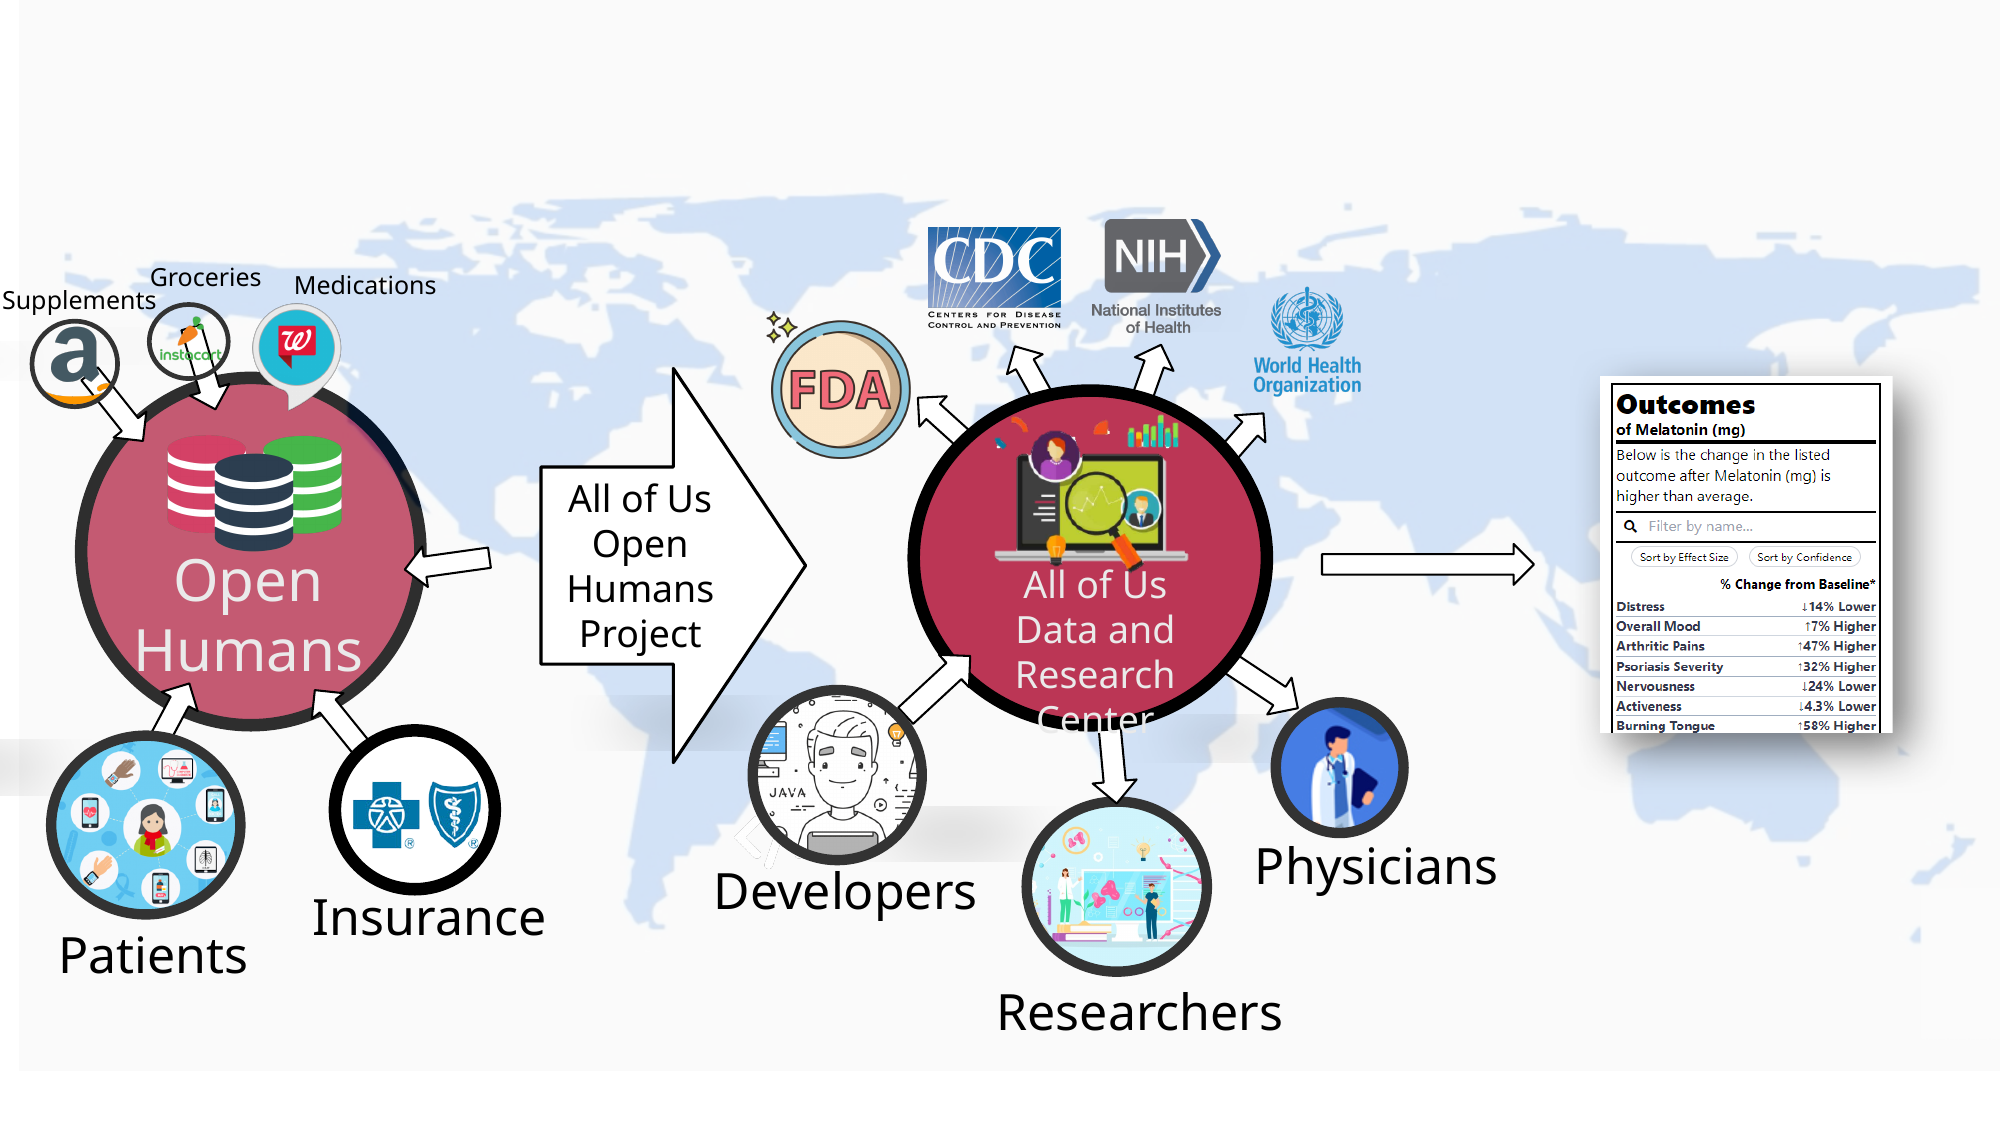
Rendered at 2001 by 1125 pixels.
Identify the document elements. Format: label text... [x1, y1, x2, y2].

text_box Supplements [0, 277, 18, 323]
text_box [290, 733, 570, 952]
picture [20, 0, 2000, 1069]
